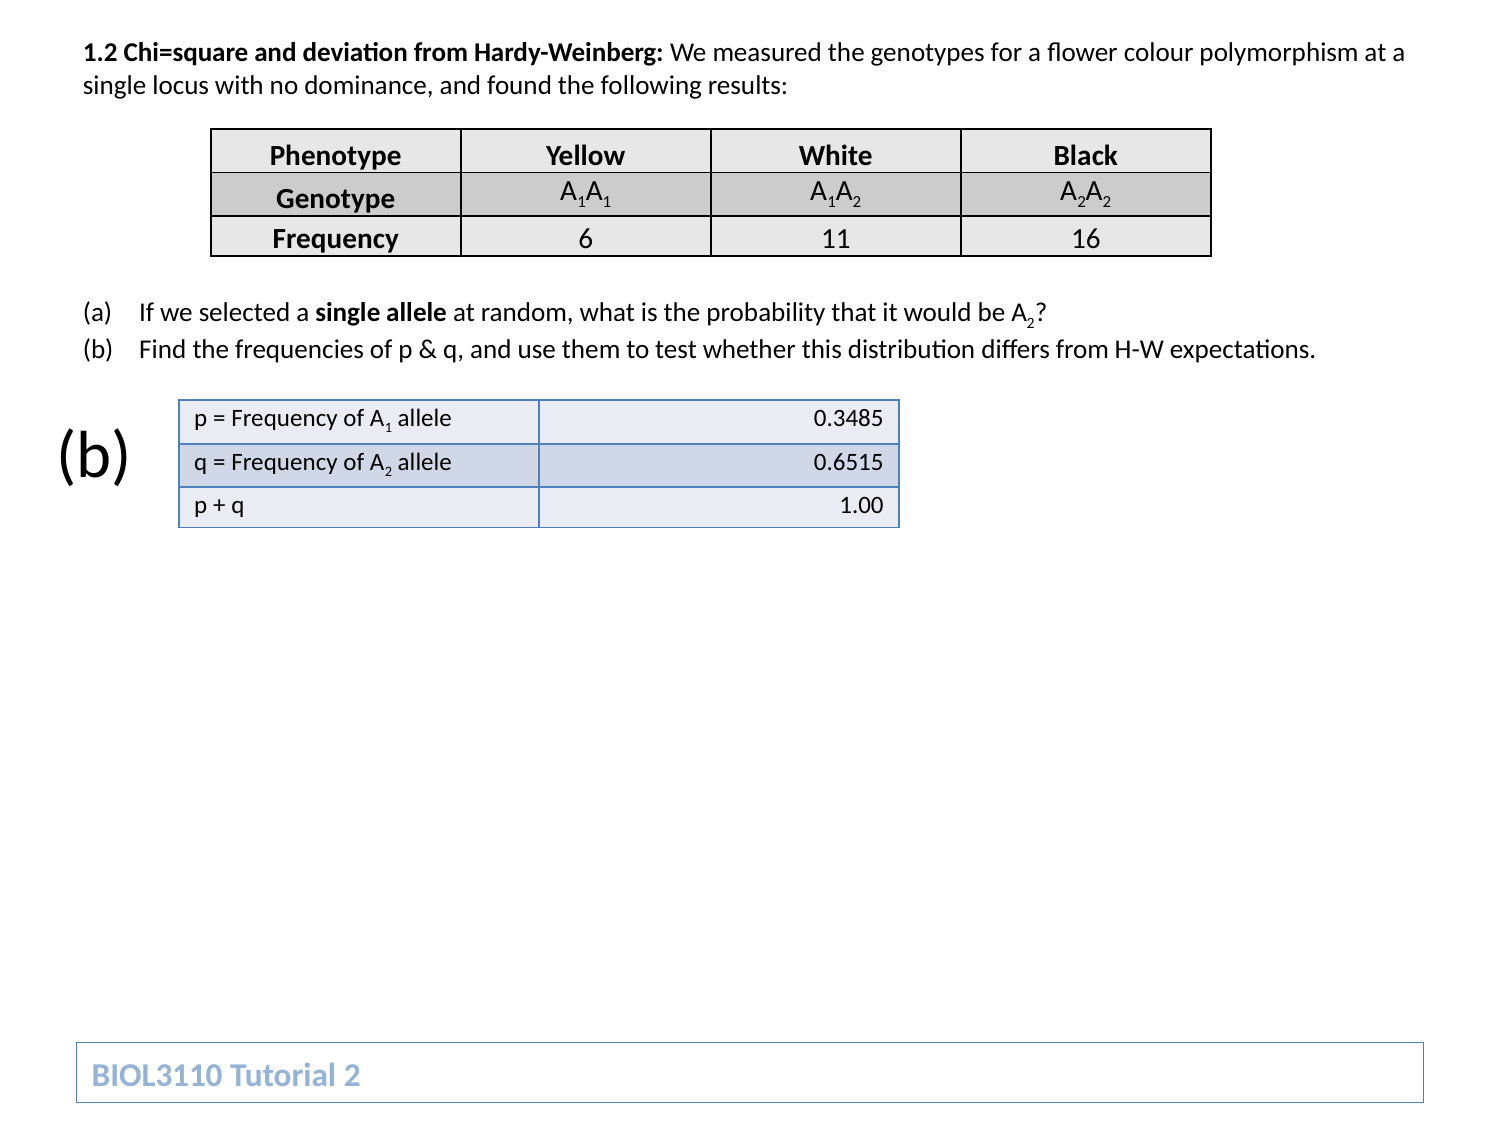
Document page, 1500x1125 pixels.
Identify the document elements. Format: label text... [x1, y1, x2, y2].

table_cell Genotype [212, 173, 460, 215]
table_cell q = Frequency of A2 allele [180, 445, 538, 486]
table_cell 6 [462, 217, 710, 255]
footer BIOL3110 Tutorial 2 [76, 1042, 1424, 1103]
table_cell A1A1 [462, 173, 710, 215]
table_header p = Frequency of A1 allele [180, 401, 538, 443]
table_cell A2A2 [962, 173, 1210, 215]
table_cell 11 [712, 217, 960, 255]
table_cell A1A2 [712, 173, 960, 215]
table_cell p + q [180, 488, 538, 527]
table_header Phenotype [212, 130, 460, 172]
table_header Black [962, 130, 1210, 172]
table_header 0.3485 [540, 401, 898, 443]
table_header Yellow [462, 130, 710, 172]
table_cell 0.6515 [540, 445, 898, 486]
table_cell 1.00 [540, 488, 898, 527]
table_cell Frequency [212, 217, 460, 255]
text_box 1.2 Chi=square and deviation from Hardy-Weinberg: We measured the genotypes for a flower colour polymorphism at a single locus with no dominance, and found the following results: If we selected a single allele at random, what is the probability that it would be A2? Find the frequencies of p & q, and use them to test whether this distribution differs from H-W expectations. [68, 27, 1434, 372]
table_cell 16 [962, 217, 1210, 255]
list (b) [41, 402, 1459, 928]
table_header White [712, 130, 960, 172]
